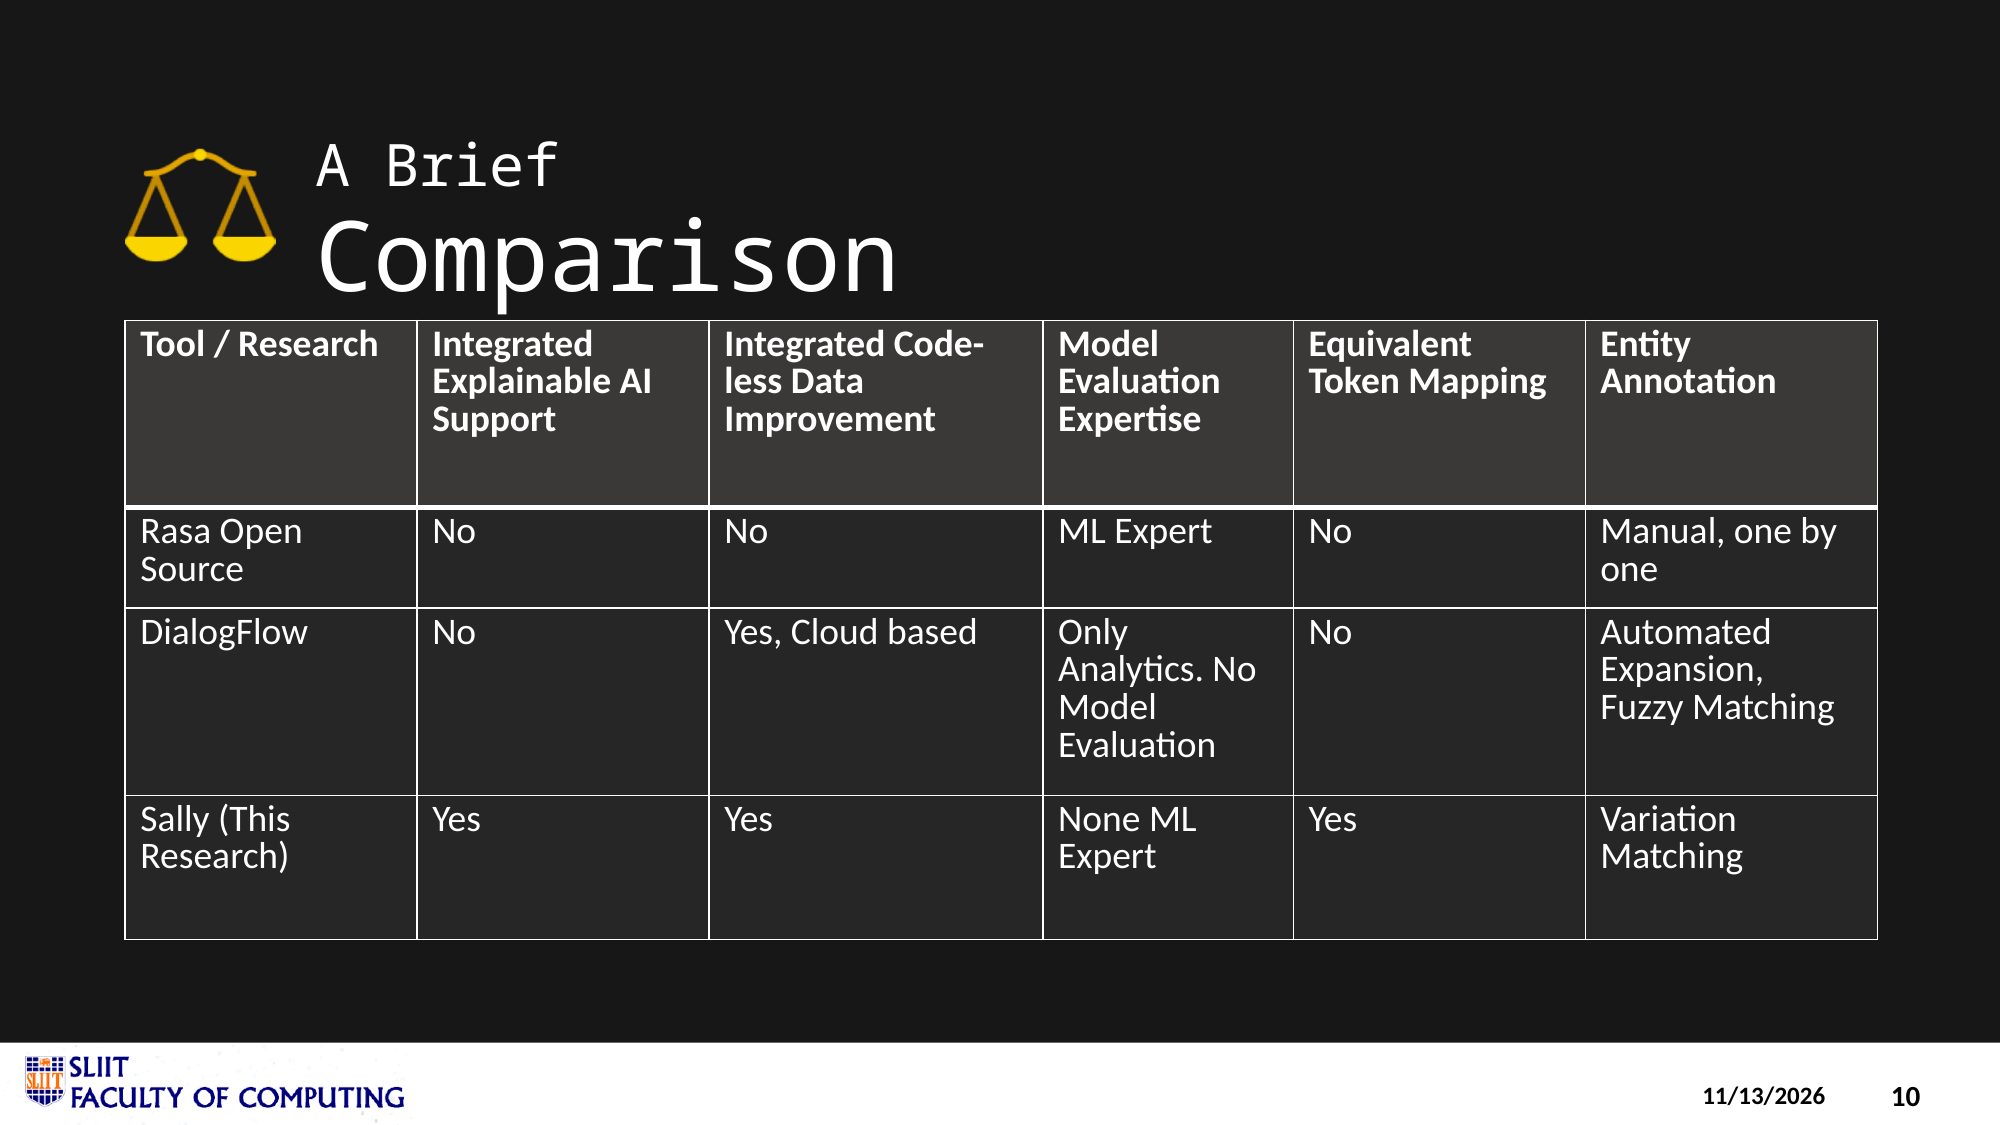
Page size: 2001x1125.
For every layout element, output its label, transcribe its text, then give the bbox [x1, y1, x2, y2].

table_cell Yes, Cloud based [710, 609, 1042, 795]
picture [125, 133, 276, 284]
table_cell No [1294, 510, 1585, 607]
table_cell Manual, one by one [1586, 510, 1877, 607]
table_cell No [710, 510, 1042, 607]
table_cell No [418, 609, 708, 795]
table_header Equivalent Token Mapping [1294, 321, 1585, 505]
table_cell Variation Matching [1586, 796, 1877, 939]
table_cell Only Analytics. No Model Evaluation [1044, 609, 1293, 795]
table_cell None ML Expert [1044, 796, 1293, 939]
table_cell Automated Expansion, Fuzzy Matching [1586, 609, 1877, 795]
table_cell No [1294, 609, 1585, 795]
table_header Tool / Research [126, 321, 416, 505]
table_cell Yes [418, 796, 708, 939]
text_box A Brief Comparison [299, 93, 1878, 320]
table_cell No [418, 510, 708, 607]
table_cell Yes [710, 796, 1042, 939]
table_header Model Evaluation Expertise [1044, 321, 1293, 505]
table_cell ML Expert [1044, 510, 1293, 607]
table_header Integrated Explainable AI Support [418, 321, 708, 505]
table_cell Yes [1294, 796, 1585, 939]
table_header Integrated Code-less Data Improvement [710, 321, 1042, 505]
picture [0, 1045, 413, 1125]
table_cell DialogFlow [126, 609, 416, 795]
table_cell Sally (This Research) [126, 796, 416, 939]
table_cell Rasa Open Source [126, 510, 416, 607]
table_header Entity Annotation [1586, 321, 1877, 505]
